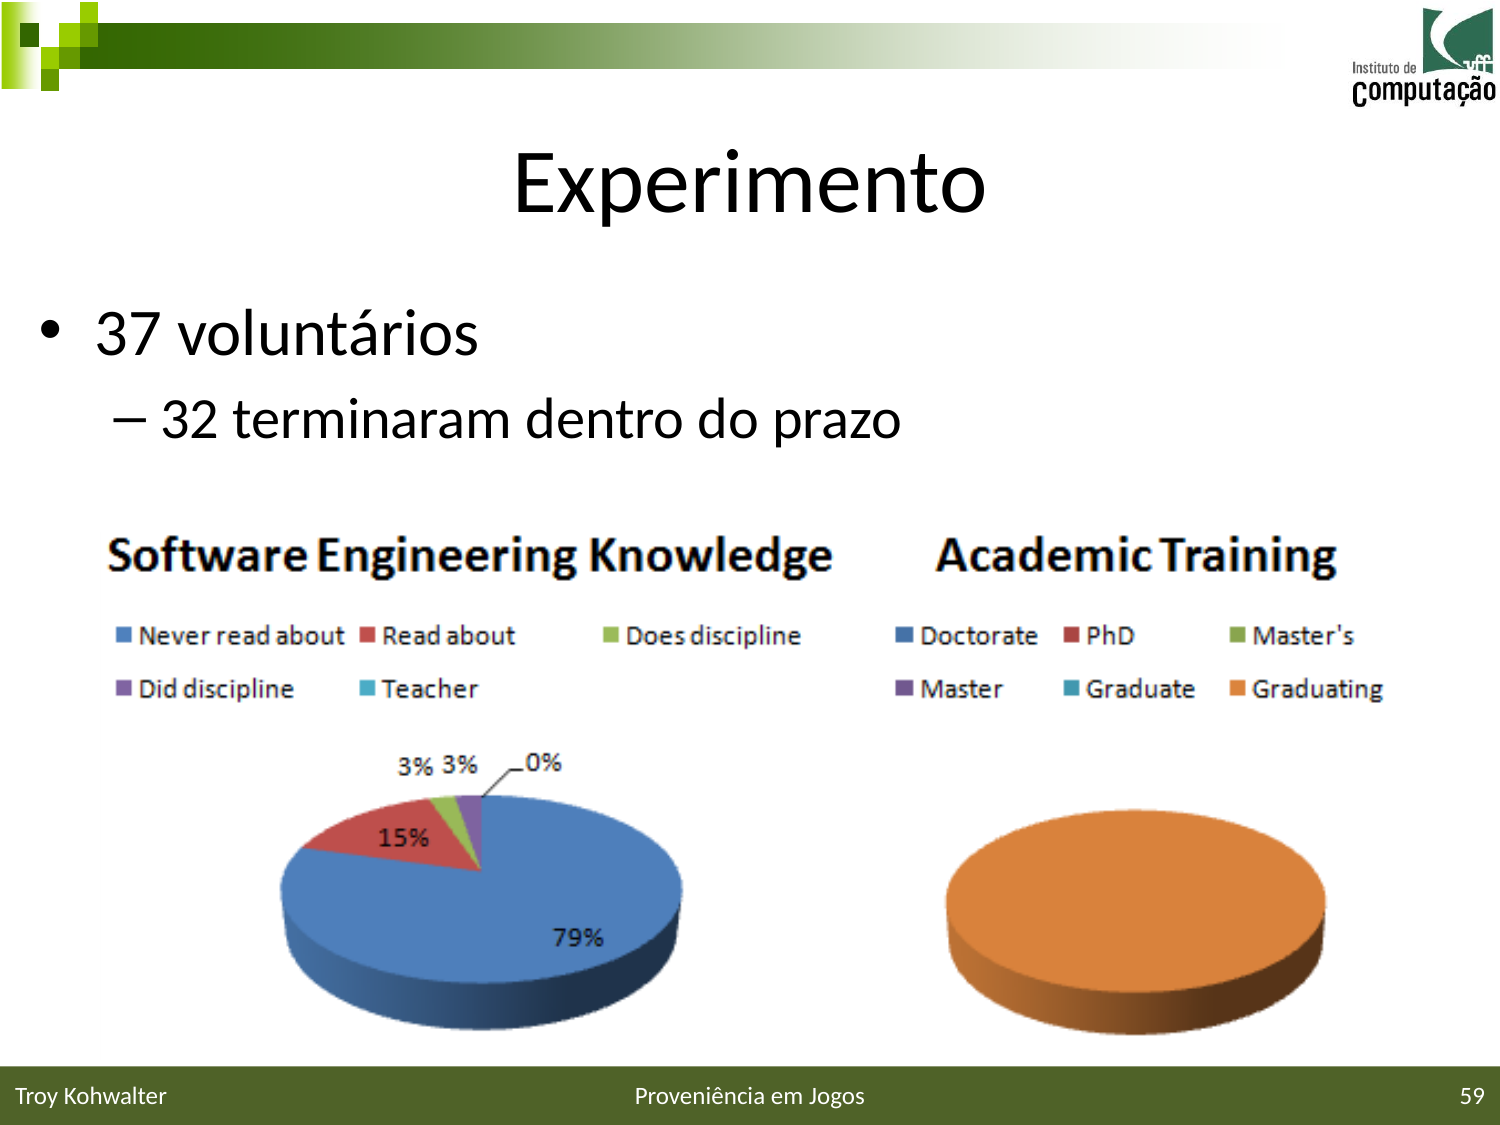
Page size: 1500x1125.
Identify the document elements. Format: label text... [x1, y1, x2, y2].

footer Proveniência em Jogos [512, 1068, 988, 1125]
slide_number 59 [1149, 1065, 1500, 1125]
picture [99, 532, 1401, 1060]
list 37 voluntários 32 terminaram dentro do prazo [23, 281, 1477, 1055]
title Experimento [75, 82, 1425, 270]
slide_number Troy Kohwalter [0, 1065, 350, 1125]
